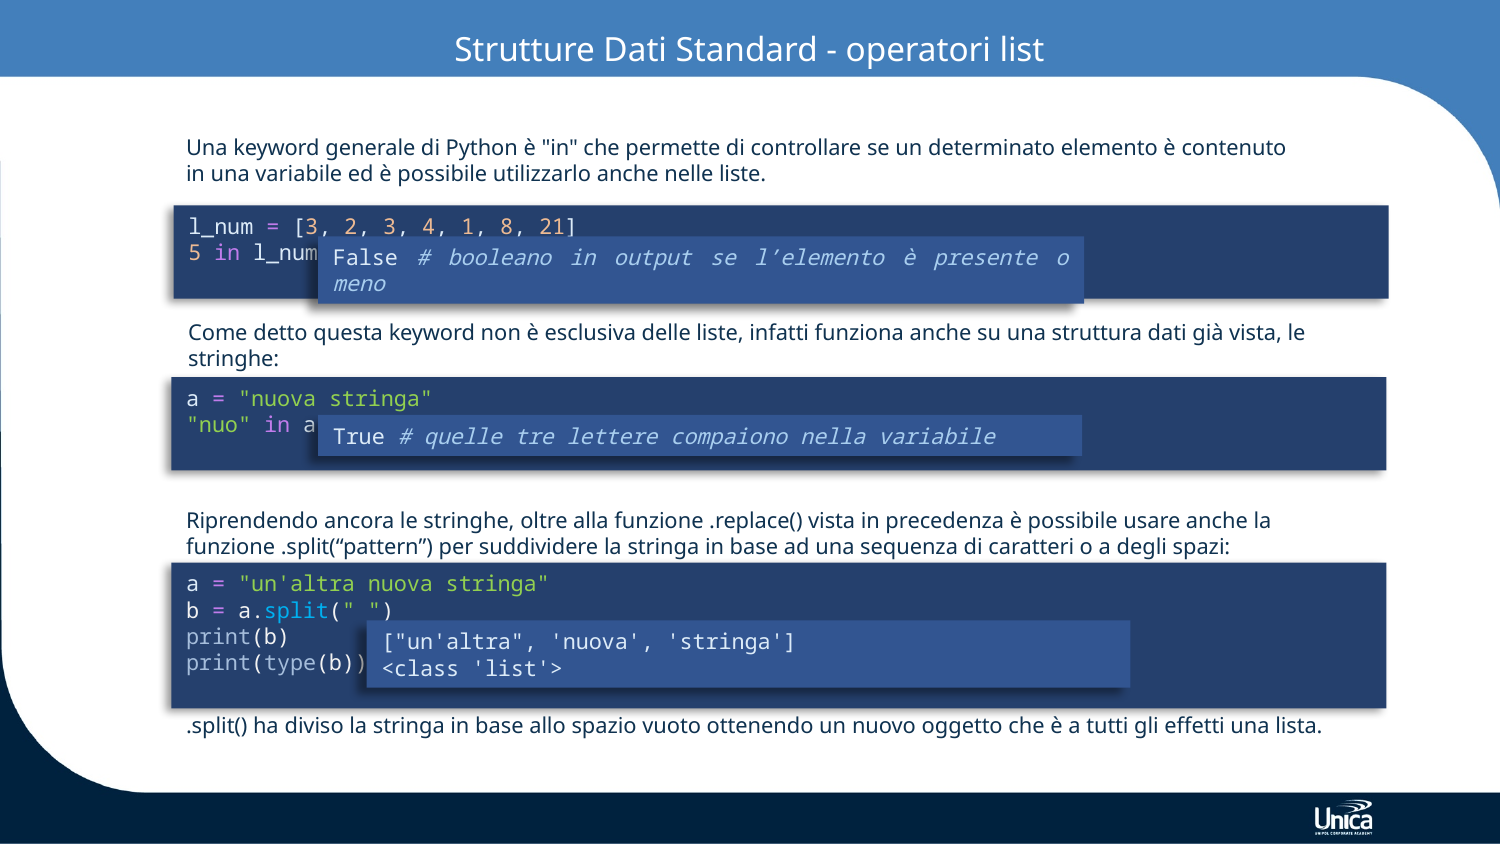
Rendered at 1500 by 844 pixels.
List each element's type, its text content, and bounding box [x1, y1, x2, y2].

text_box a = "un'altra nuova stringa" b = a.split(" ") print(b) print(type(b)) [171, 562, 1387, 704]
text_box Una keyword generale di Python è "in" che permette di controllare se un determinato elemento è contenuto in una variabile ed è possibile utilizzarlo anche nelle liste. [171, 125, 1326, 193]
title Strutture Dati Standard - operatori list [120, 36, 1380, 105]
text_box l_num = [3, 2, 3, 4, 1, 8, 21] 5 in l_num [173, 205, 1389, 299]
text_box a = "nuova stringa" "nuo" in a [171, 377, 1387, 471]
text_box ["un'altra", 'nuova', 'stringa'] <class 'list'> [366, 620, 1131, 688]
text_box False # booleano in output se l’elemento è presente o meno [318, 236, 1085, 304]
text_box Come detto questa keyword non è esclusiva delle liste, infatti funziona anche su una struttura dati già vista, le stringhe: [173, 311, 1328, 374]
text_box True # quelle tre lettere compaiono nella variabile [318, 414, 1083, 456]
picture [0, 0, 1500, 844]
text_box .split() ha diviso la stringa in base allo spazio vuoto ottenendo un nuovo oggetto che è a tutti gli effetti una lista. [171, 704, 1387, 746]
text_box Riprendendo ancora le stringhe, oltre alla funzione .replace() vista in precedenza è possibile usare anche la funzione .split(“pattern”) per suddividere la stringa in base ad una sequenza di caratteri o a degli spazi: [171, 499, 1326, 560]
